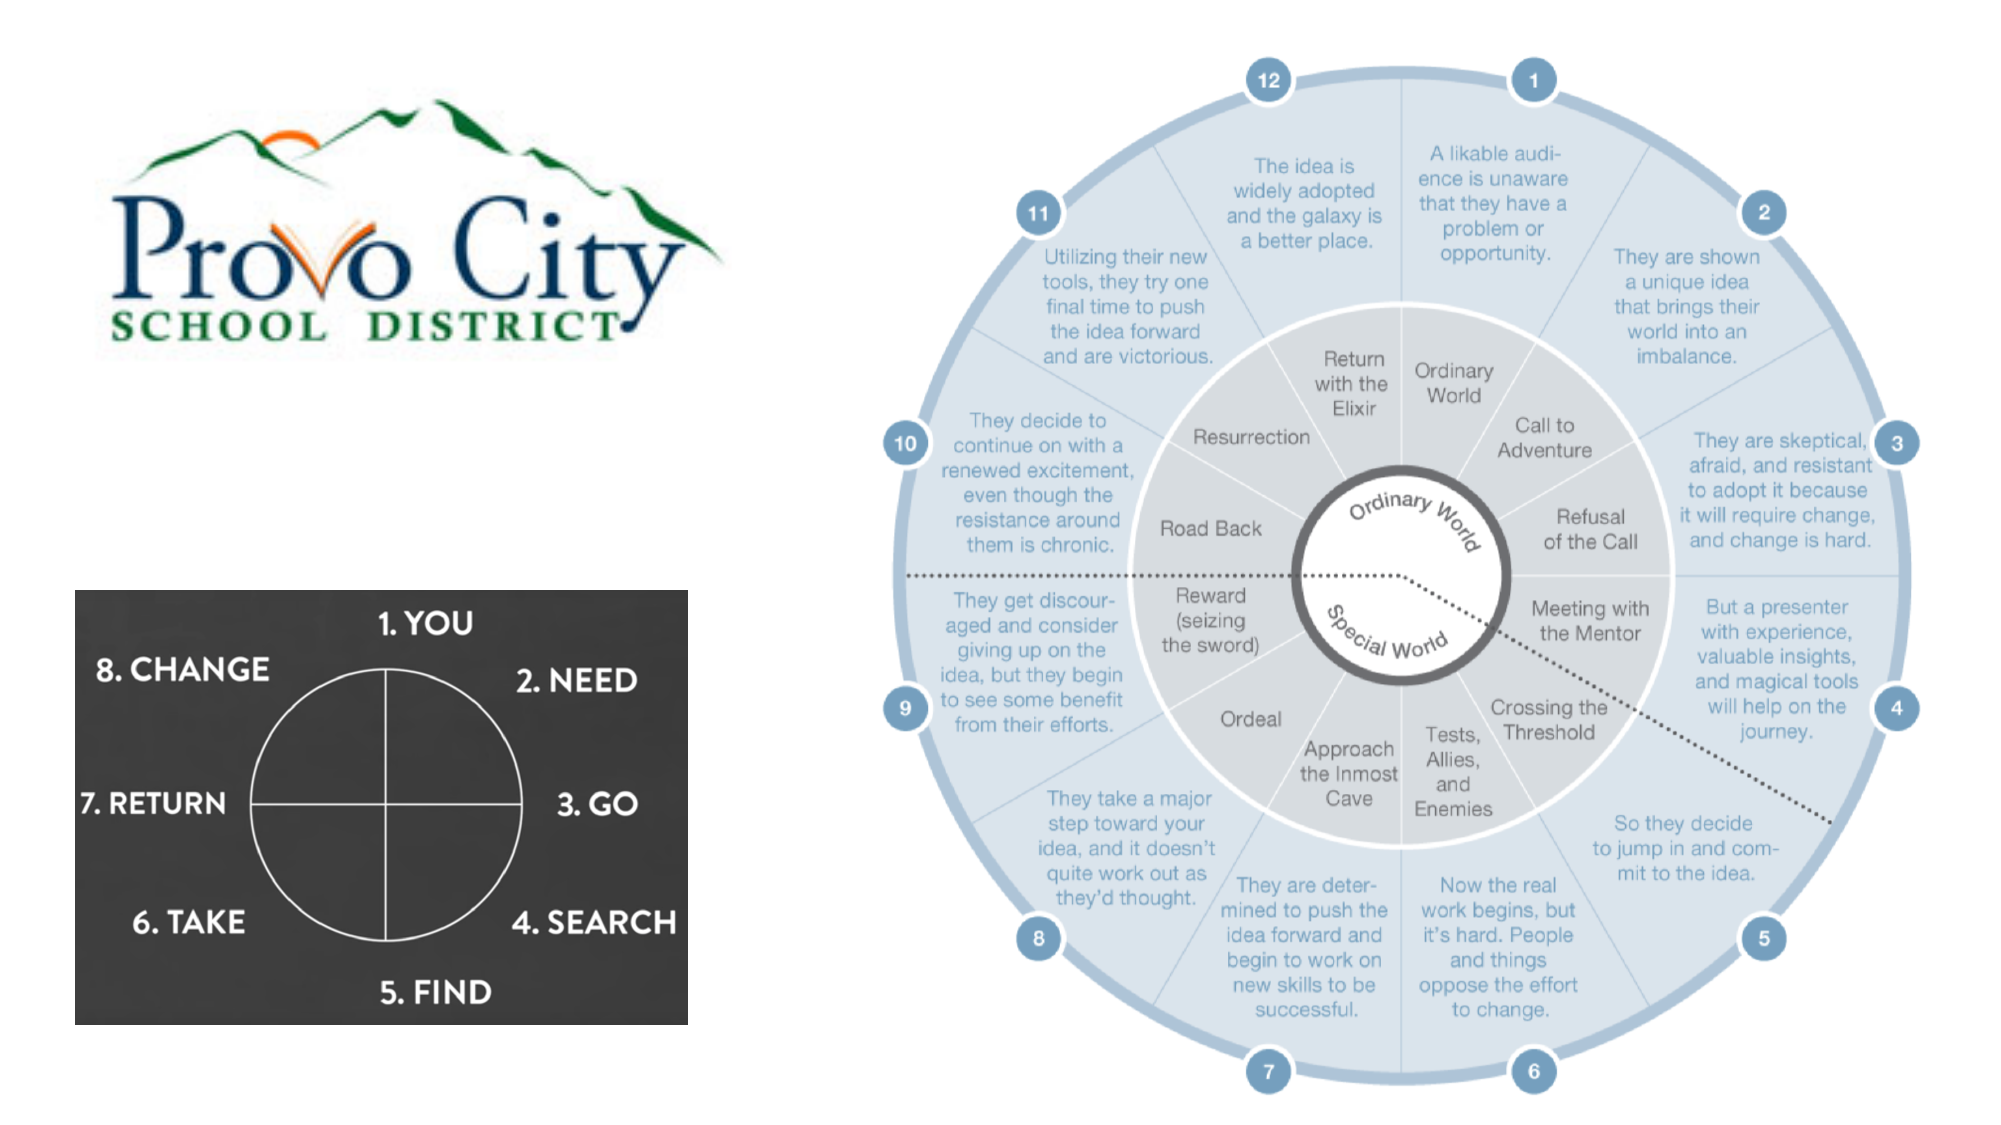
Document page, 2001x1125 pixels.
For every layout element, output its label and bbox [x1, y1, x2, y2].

picture [819, 0, 1975, 1125]
picture [75, 590, 688, 1025]
picture [50, 66, 760, 390]
